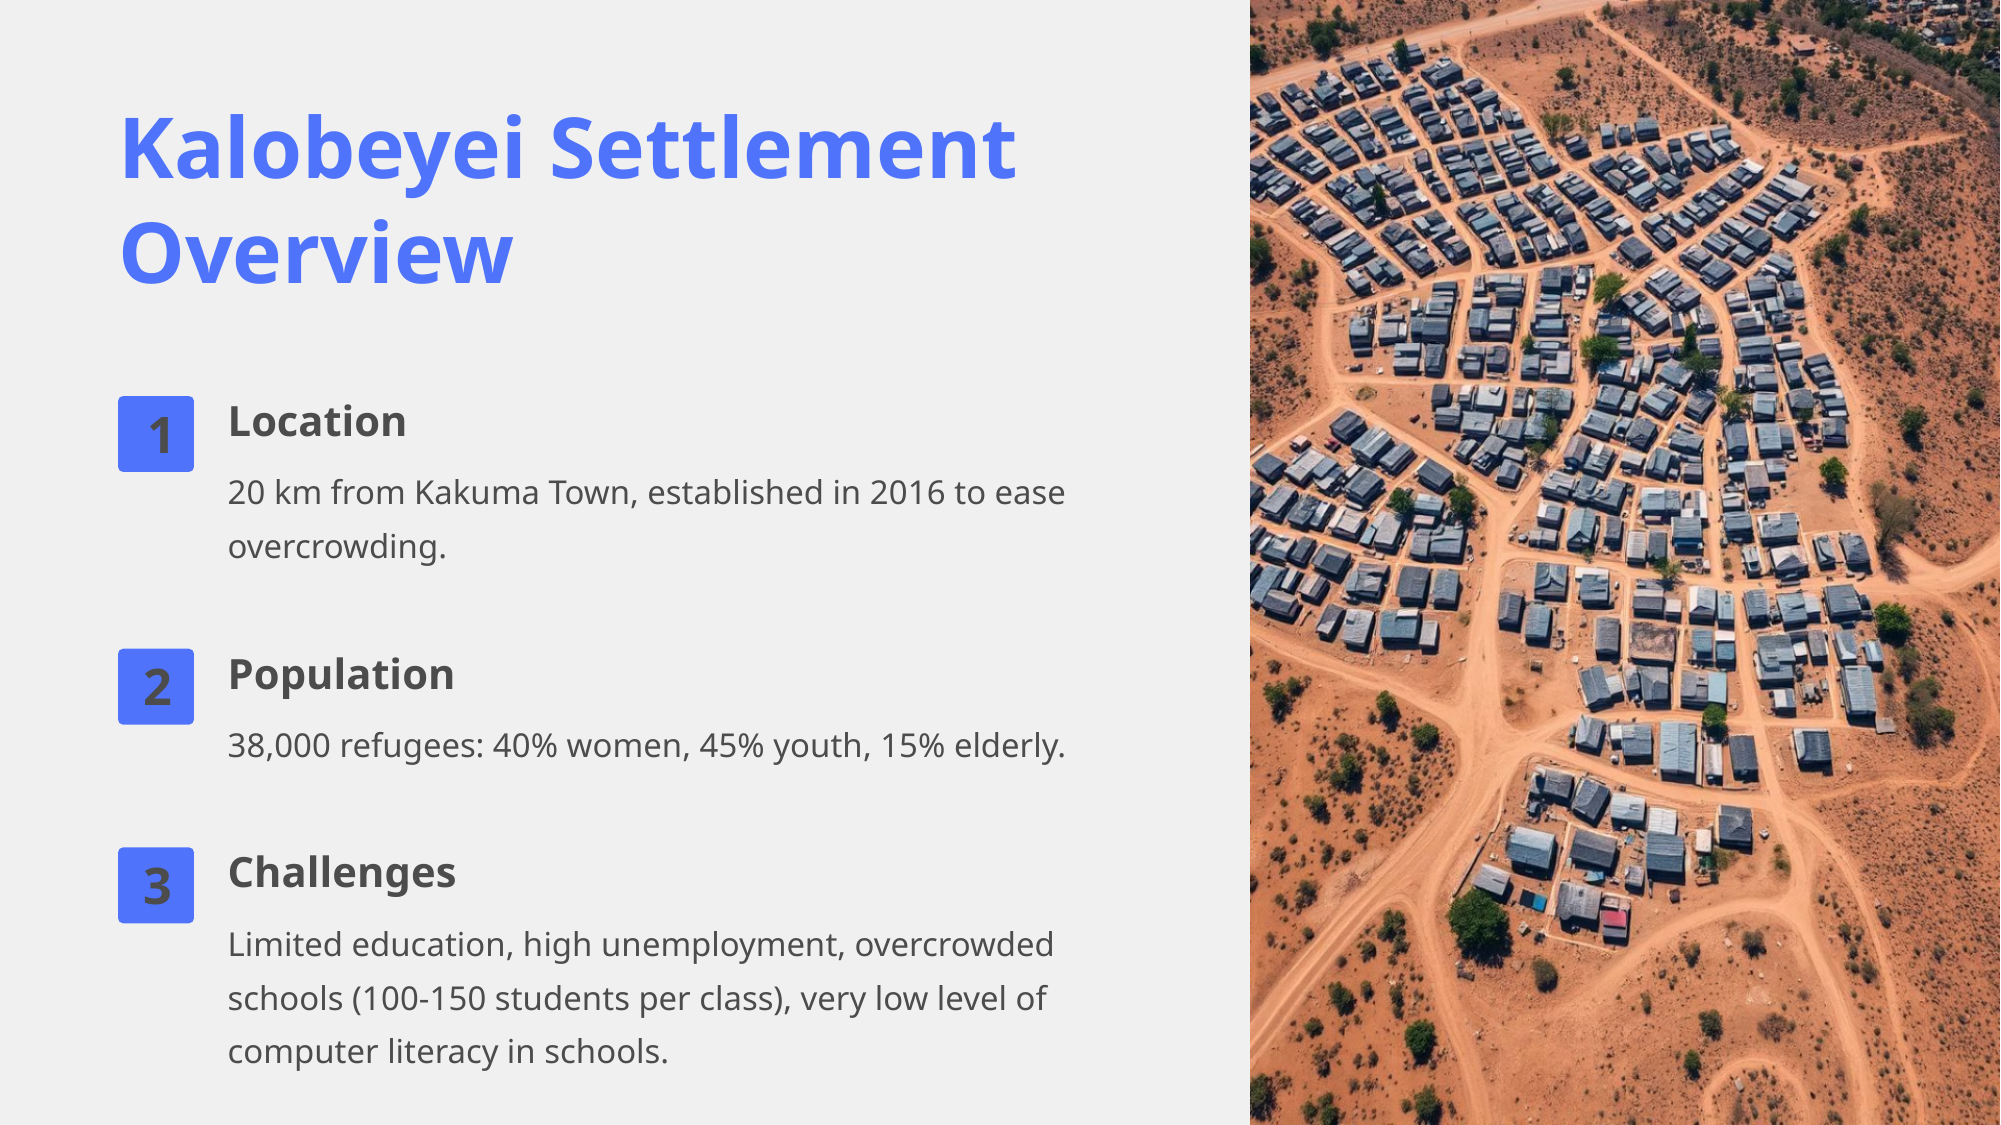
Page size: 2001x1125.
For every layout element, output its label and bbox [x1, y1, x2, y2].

text_box [118, 847, 194, 924]
text_box [118, 648, 194, 725]
text_box [118, 395, 194, 472]
text_box [0, 0, 2000, 1125]
